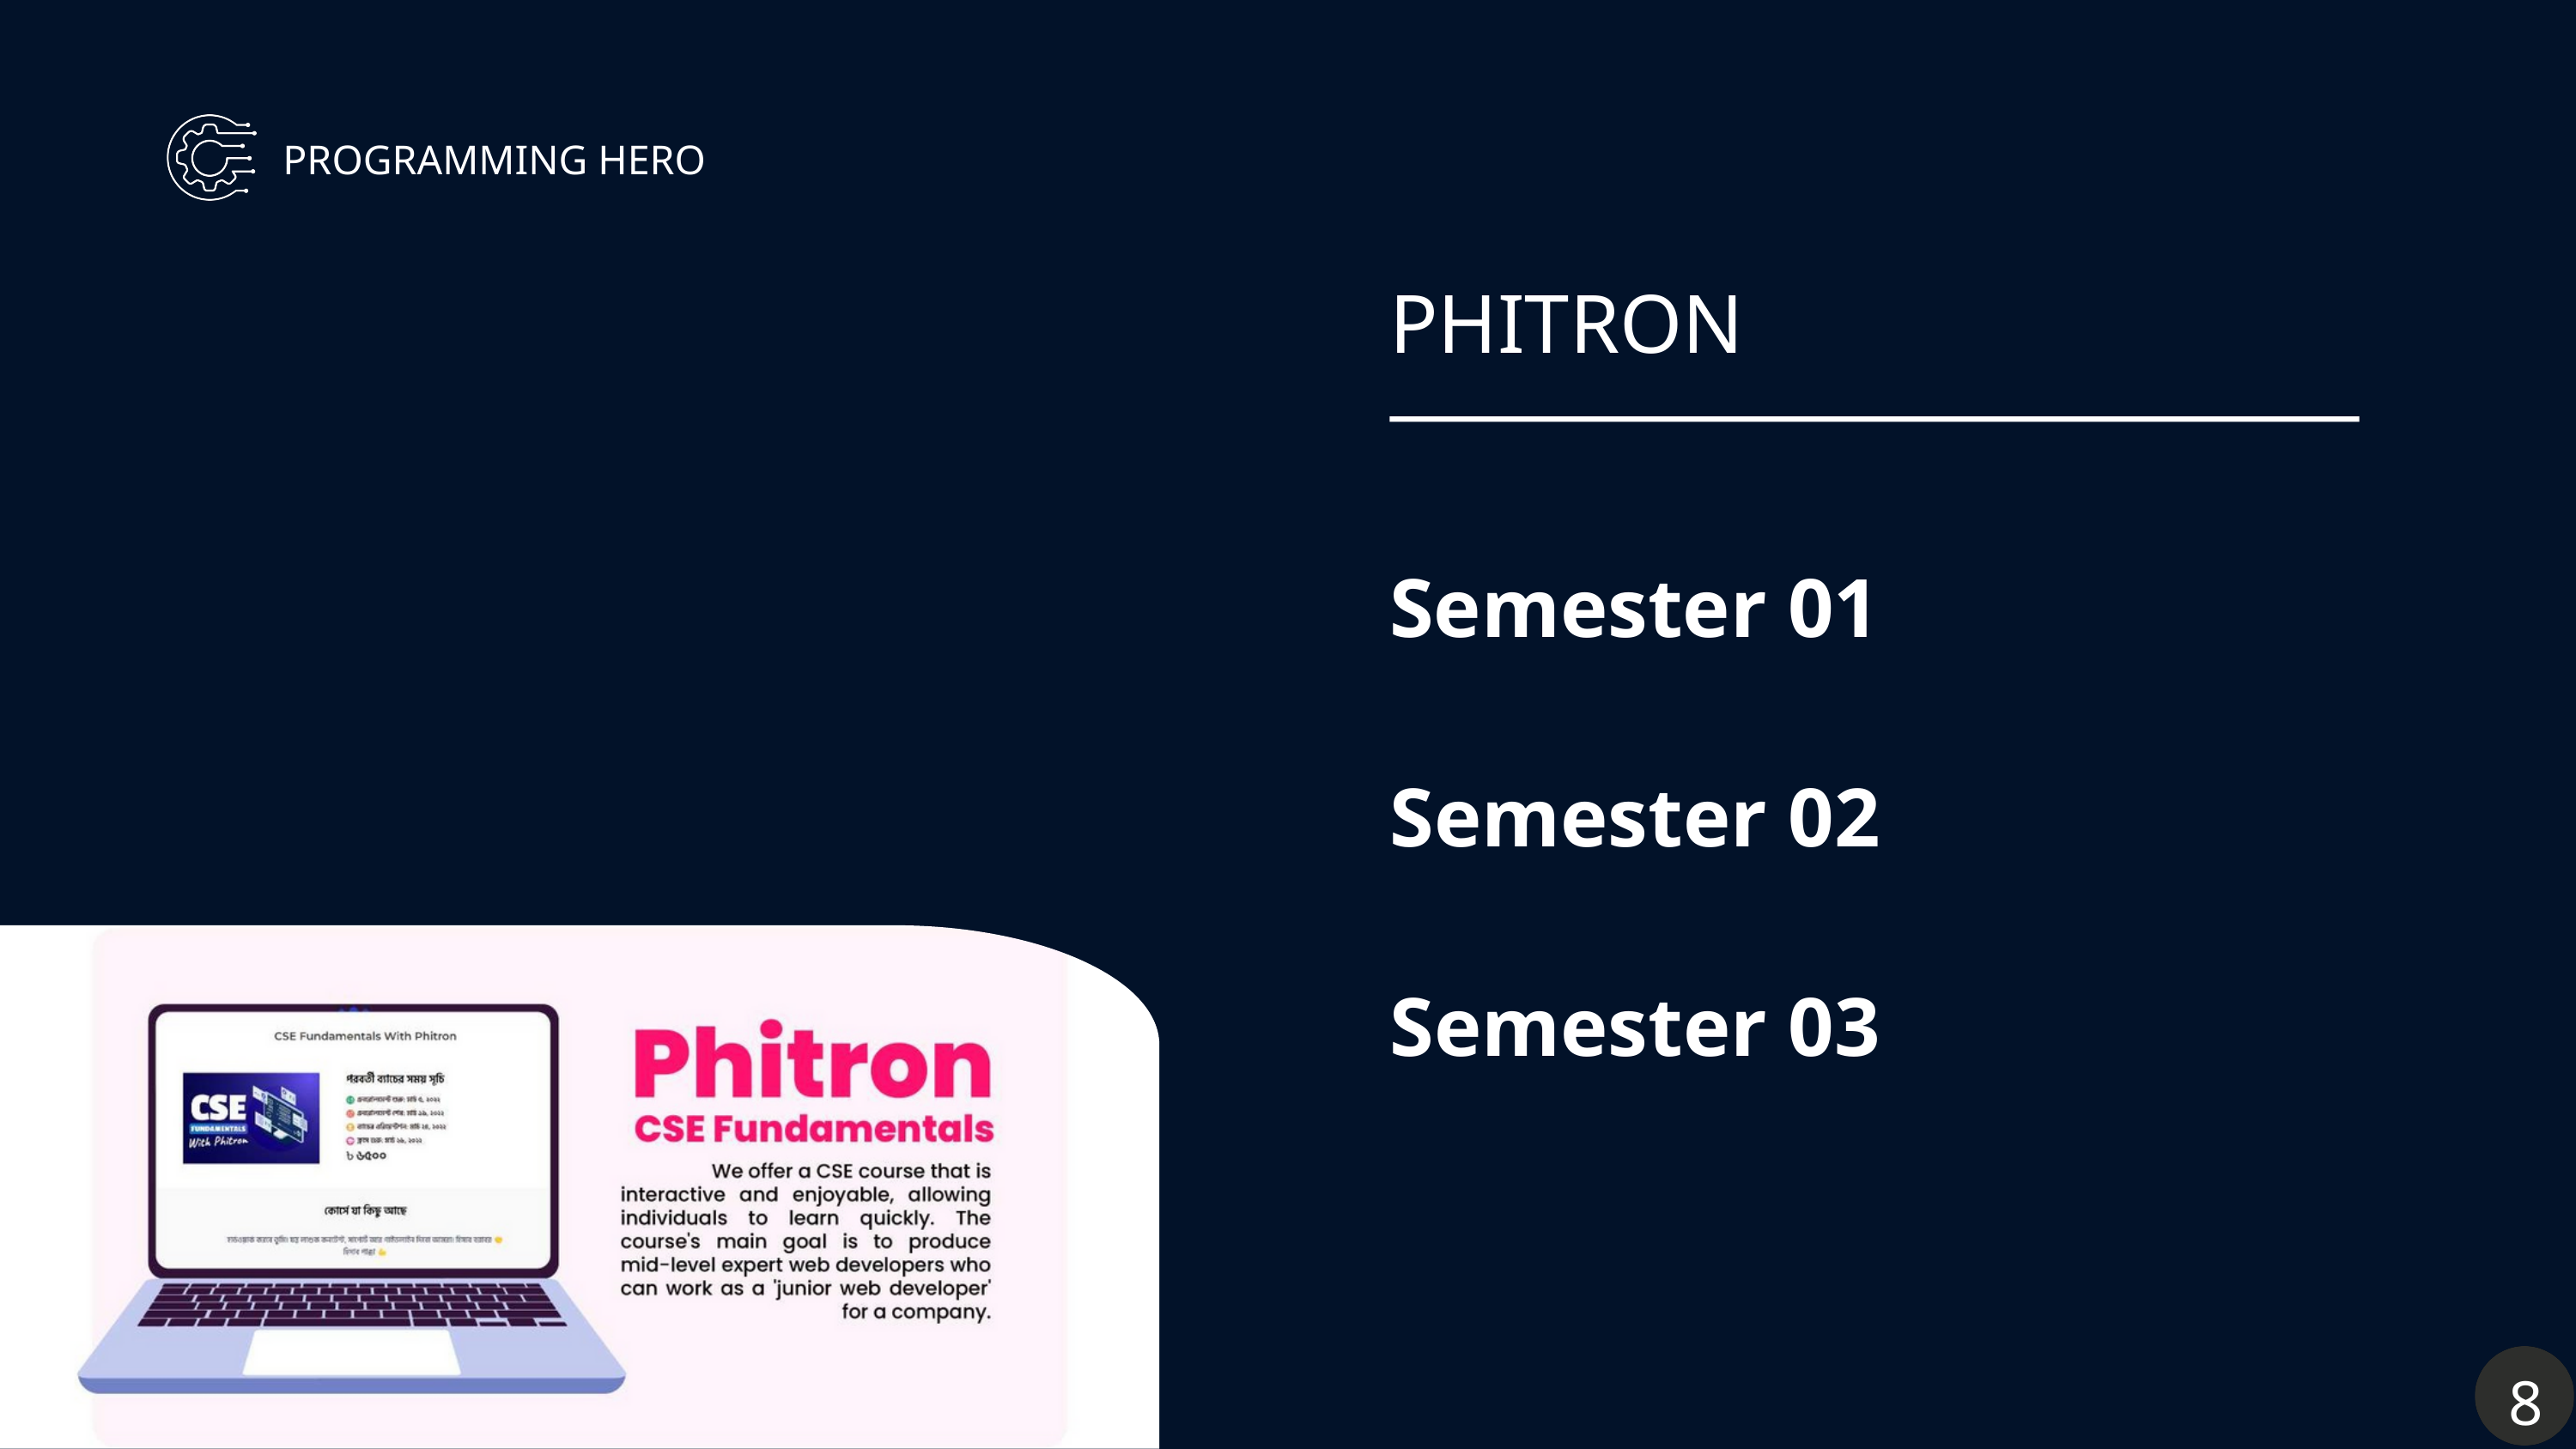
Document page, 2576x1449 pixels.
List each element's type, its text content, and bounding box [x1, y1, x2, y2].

text_box PROGRAMMING HERO [283, 127, 775, 184]
text_box PHITRON [1389, 271, 2386, 370]
text_box Semester 03 [1389, 959, 1932, 1073]
text_box Semester 01 [1389, 541, 1972, 654]
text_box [2475, 1346, 2574, 1446]
text_box [167, 114, 257, 201]
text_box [0, 925, 1160, 1449]
text_box Semester 02 [1389, 750, 2014, 864]
